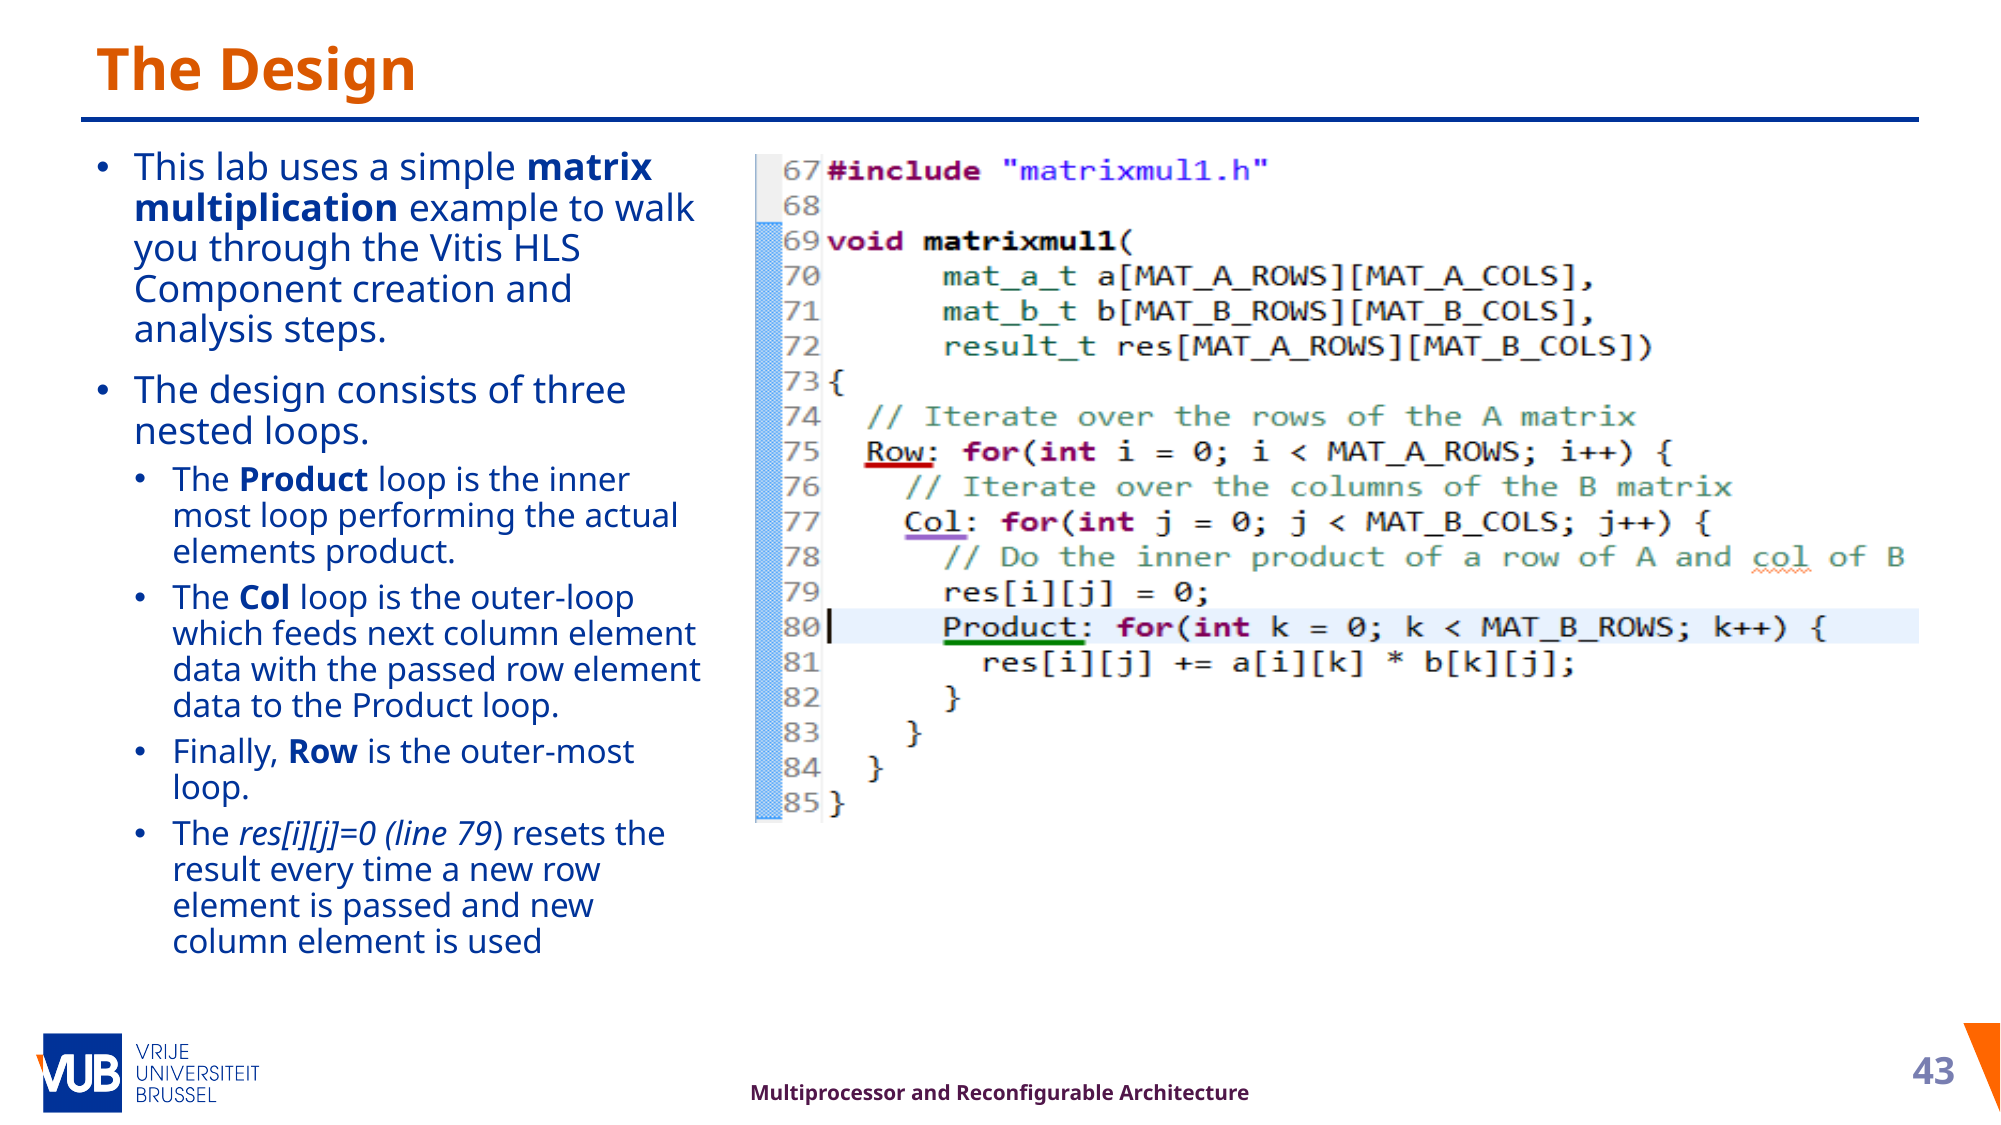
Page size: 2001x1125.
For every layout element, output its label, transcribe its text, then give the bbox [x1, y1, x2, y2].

picture [29, 1023, 266, 1123]
list This lab uses a simple matrix multiplication example to walk you through the Vitis HLS Component creation and analysis steps. The design consists of three nested loops. The Product loop is the inner most loop performing the actual elements product. The Col loop is the outer-loop which feeds next column element data with the passed row element data to the Product loop. Finally, Row is the outer-most loop. The res[i][j]=0 (line 79) resets the result every time a new row element is passed and new column element is used [81, 140, 730, 1014]
picture [742, 140, 1920, 1011]
title The Design [81, 22, 1920, 122]
slide_number 42 [1520, 1042, 1971, 1103]
